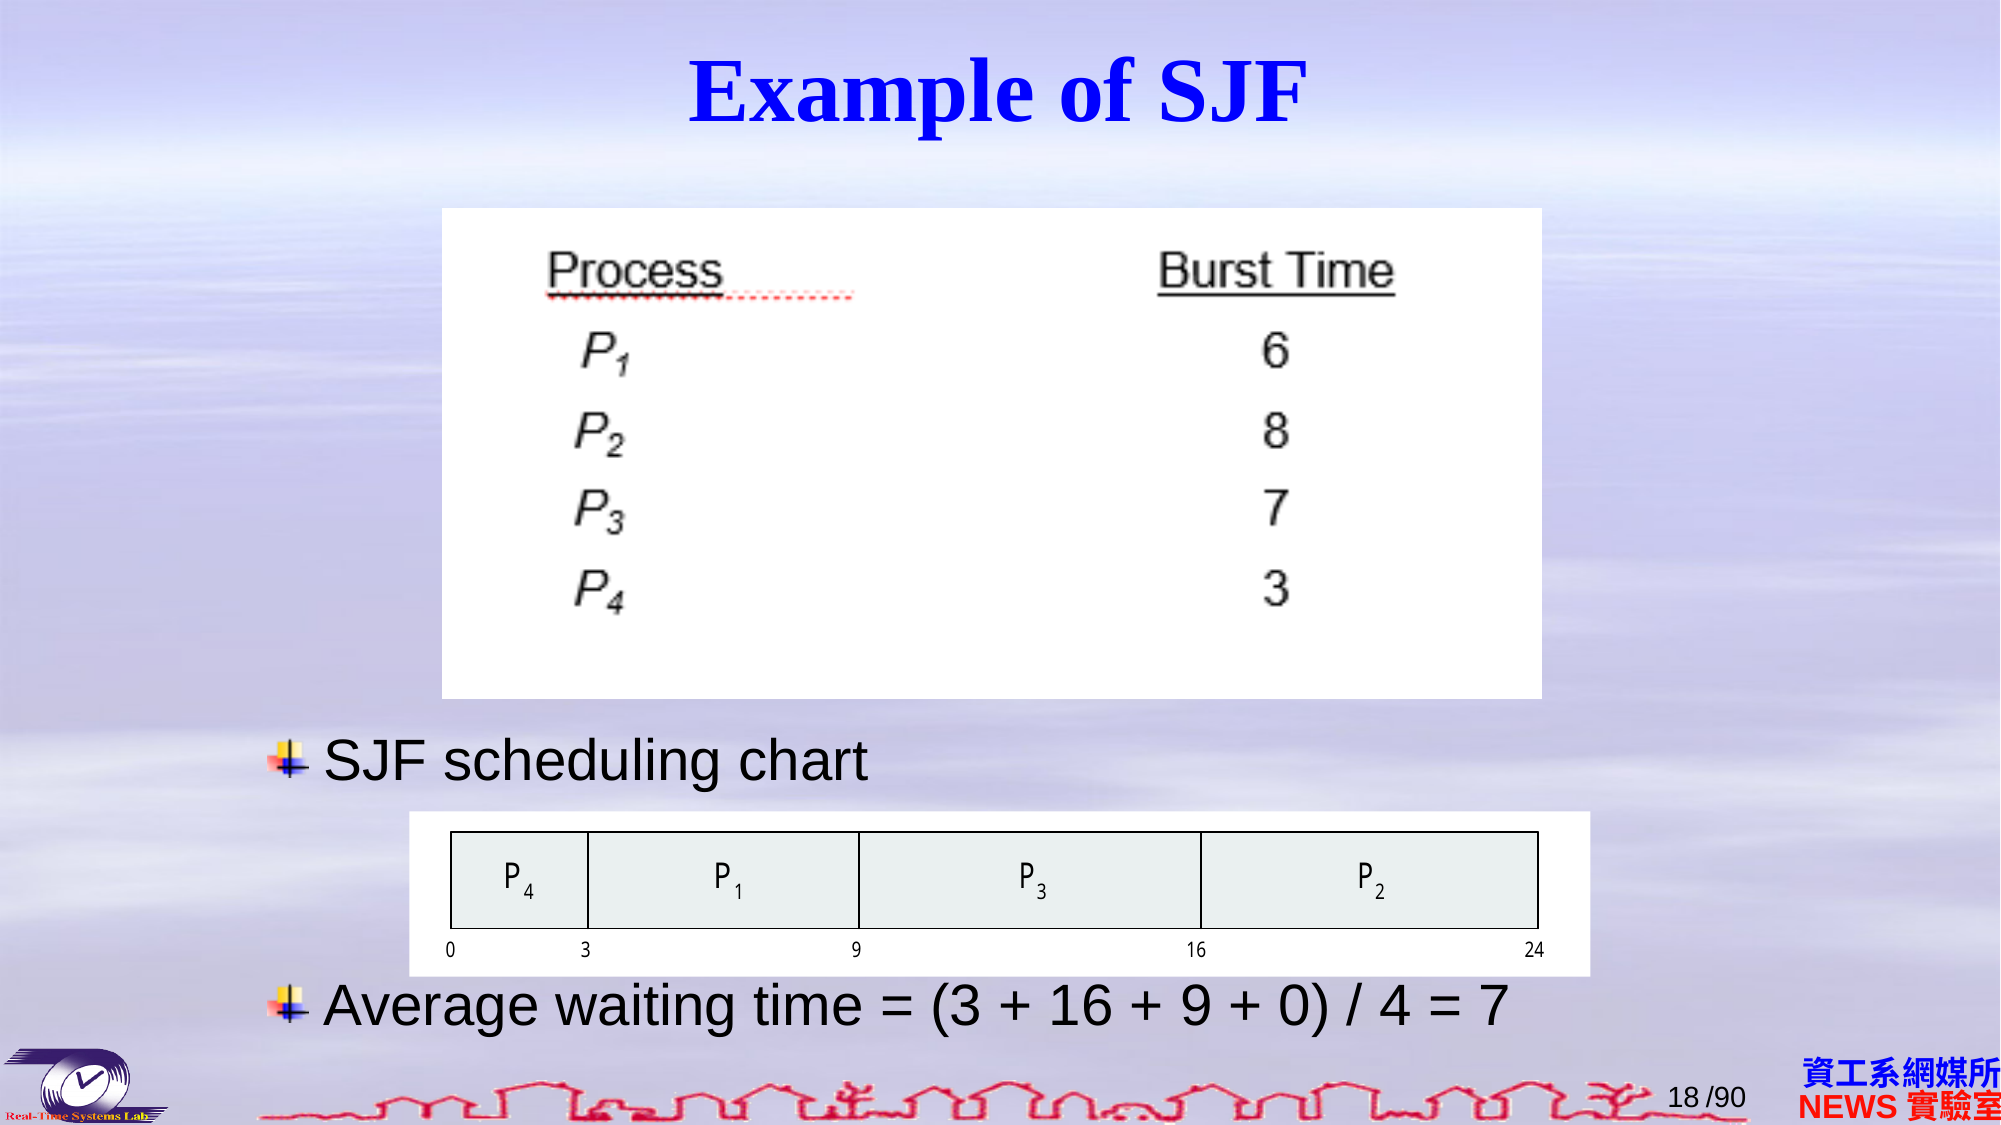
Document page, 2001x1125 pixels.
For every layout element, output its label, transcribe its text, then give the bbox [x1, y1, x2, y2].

picture [267, 982, 309, 1023]
picture [442, 820, 1558, 968]
footer /90 [1715, 1070, 2000, 1125]
title Example of SJF [324, 37, 1675, 133]
picture [267, 737, 309, 778]
list SJF scheduling chart Average waiting time = (3 + 16 + 9 + 0) / 4 = 7 [252, 633, 1983, 1125]
text_box [409, 811, 1591, 977]
slide_number 17 [1248, 1070, 1715, 1125]
picture [0, 0, 2001, 1125]
